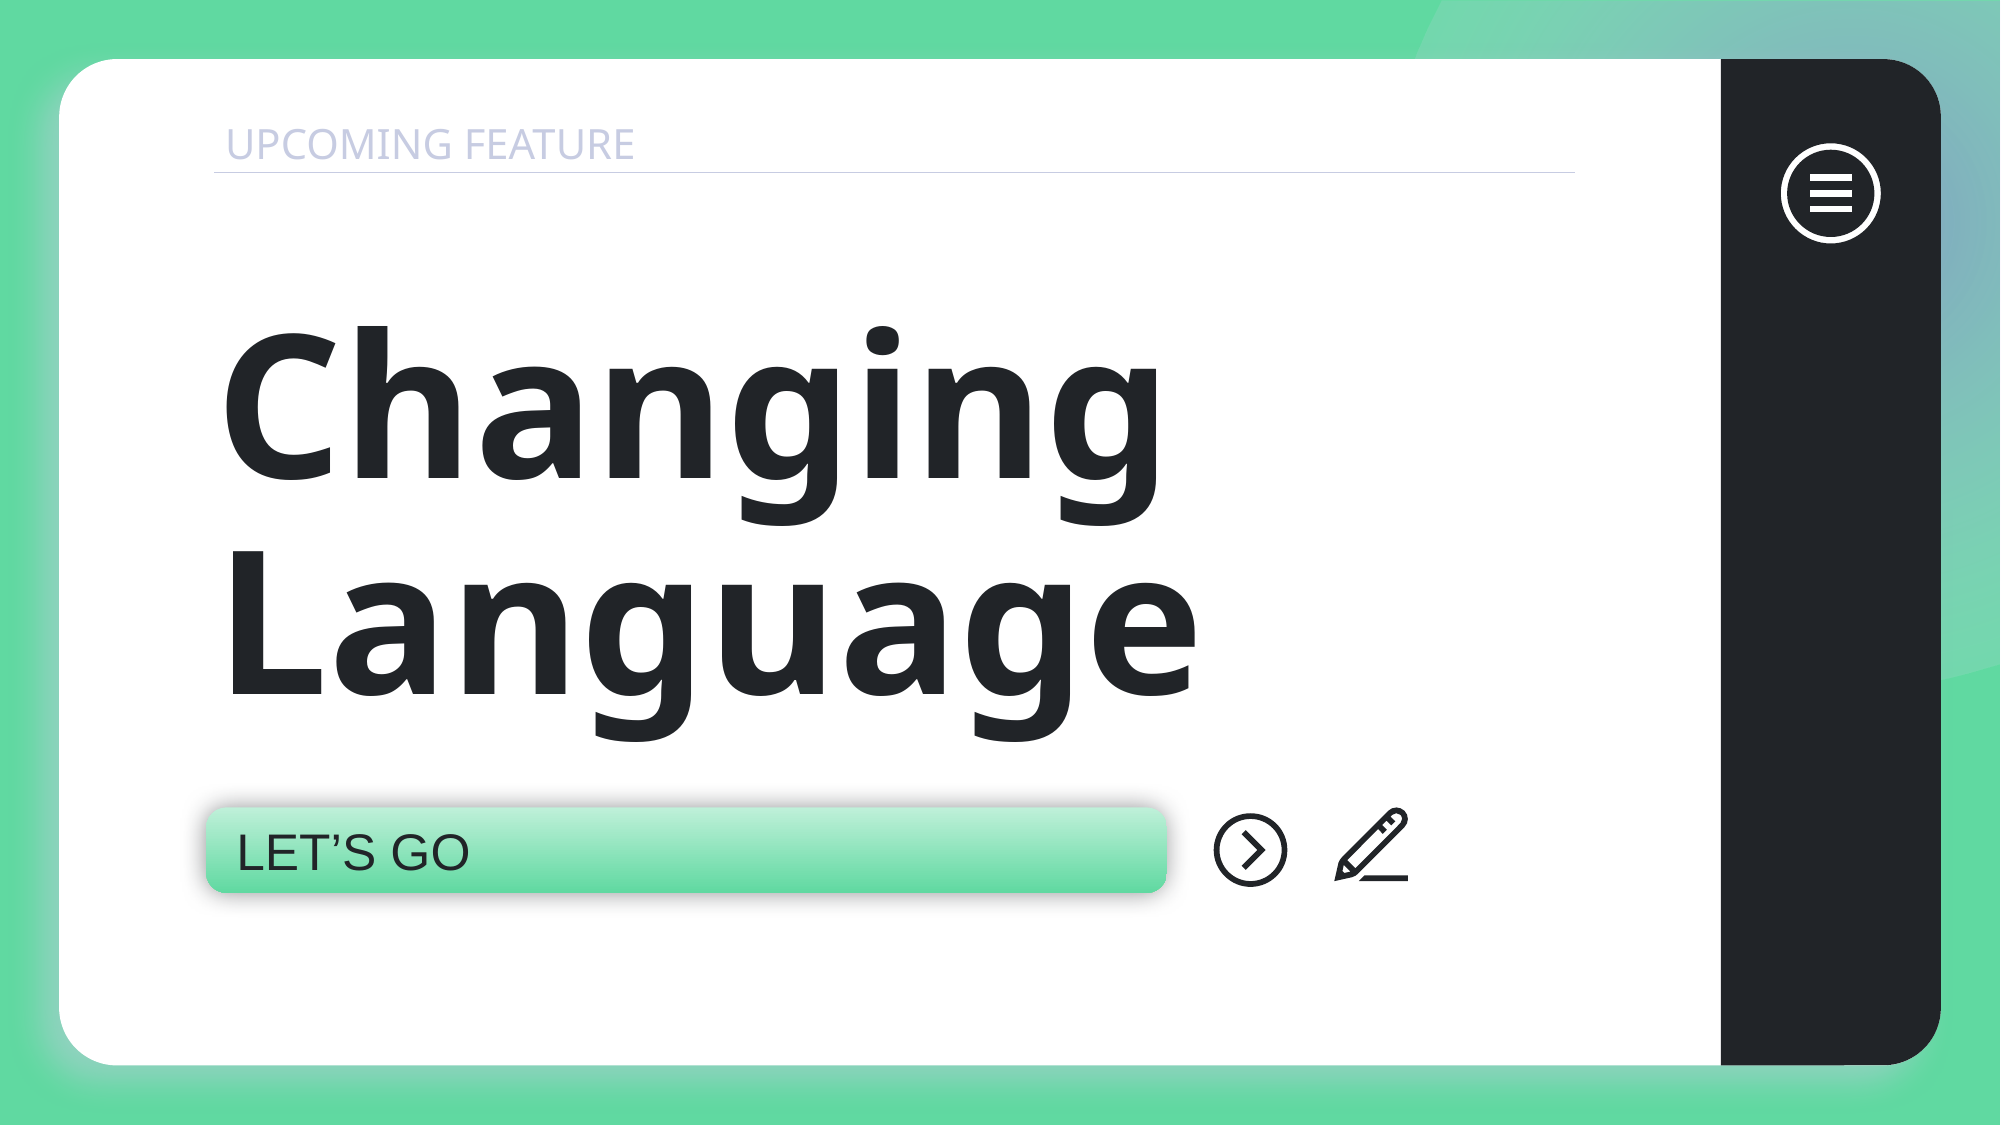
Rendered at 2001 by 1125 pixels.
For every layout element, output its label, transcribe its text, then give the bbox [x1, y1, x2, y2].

text_box [1213, 813, 1288, 887]
text_box [208, 807, 1167, 893]
text_box UPCOMING FEATURE [224, 117, 1228, 169]
title Changing Language [195, 305, 1501, 761]
subtitle LET’S GO [206, 818, 1149, 882]
text_box [1780, 142, 1882, 245]
text_box [1334, 807, 1408, 882]
